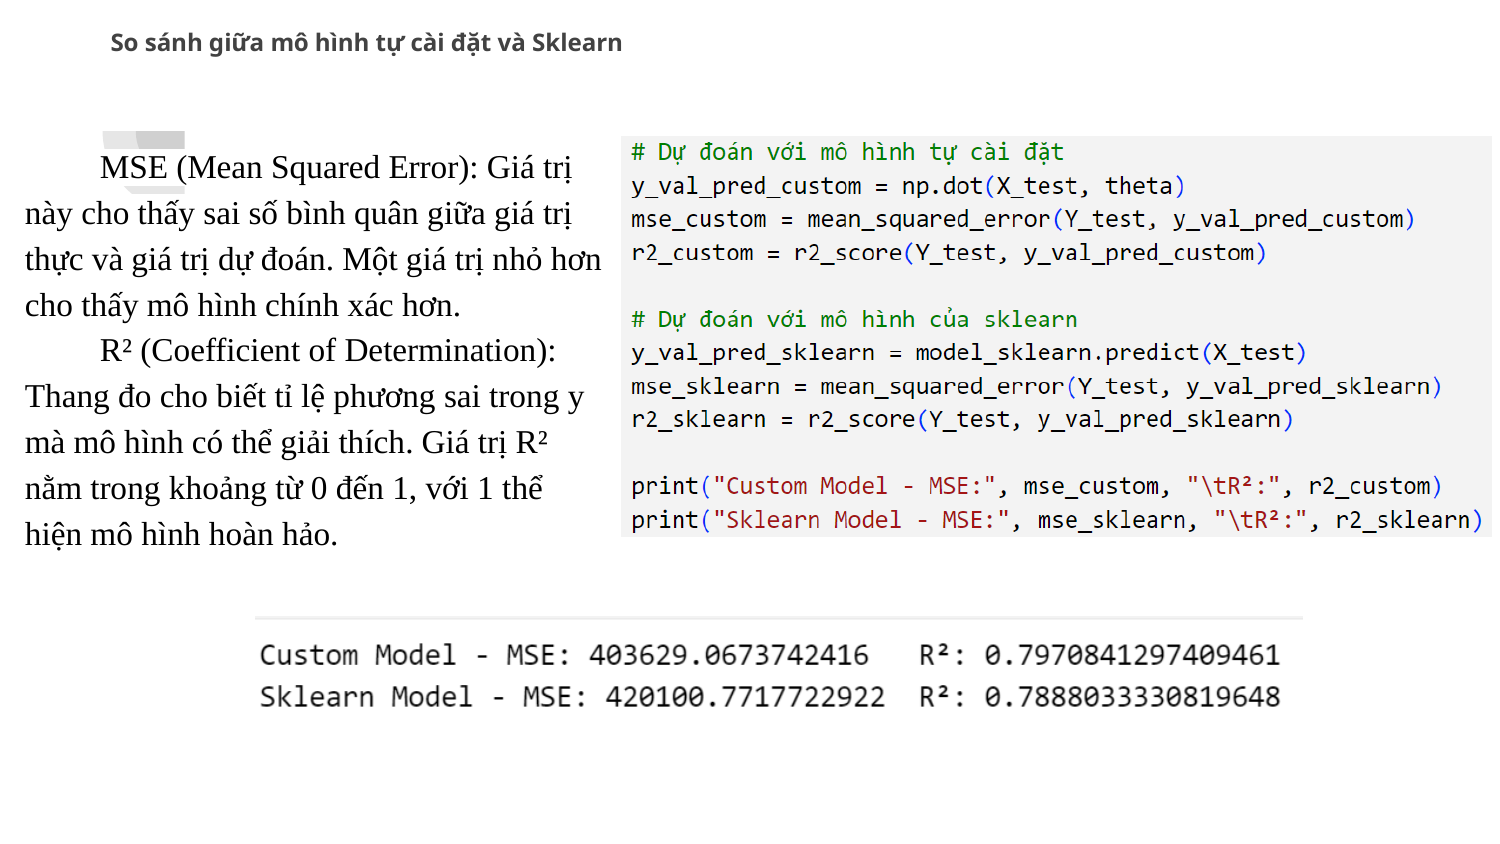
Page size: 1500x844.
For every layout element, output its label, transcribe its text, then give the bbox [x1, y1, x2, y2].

picture [621, 136, 1492, 537]
title So sánh giữa mô hình tự cài đặt và Sklearn [95, 12, 1303, 72]
text_box MSE (Mean Squared Error): Giá trị này cho thấy sai số bình quân giữa giá trị thực và giá trị dự đoán. Một giá trị nhỏ hơn cho thấy mô hình chính xác hơn. R² (Coefficient of Determination): Thang đo cho biết tỉ lệ phương sai trong y mà mô hình có thể giải thích. Giá trị R² nằm trong khoảng từ 0 đến 1, với 1 thể hiện mô hình hoàn hảo. [9, 124, 622, 567]
picture [255, 616, 1303, 733]
